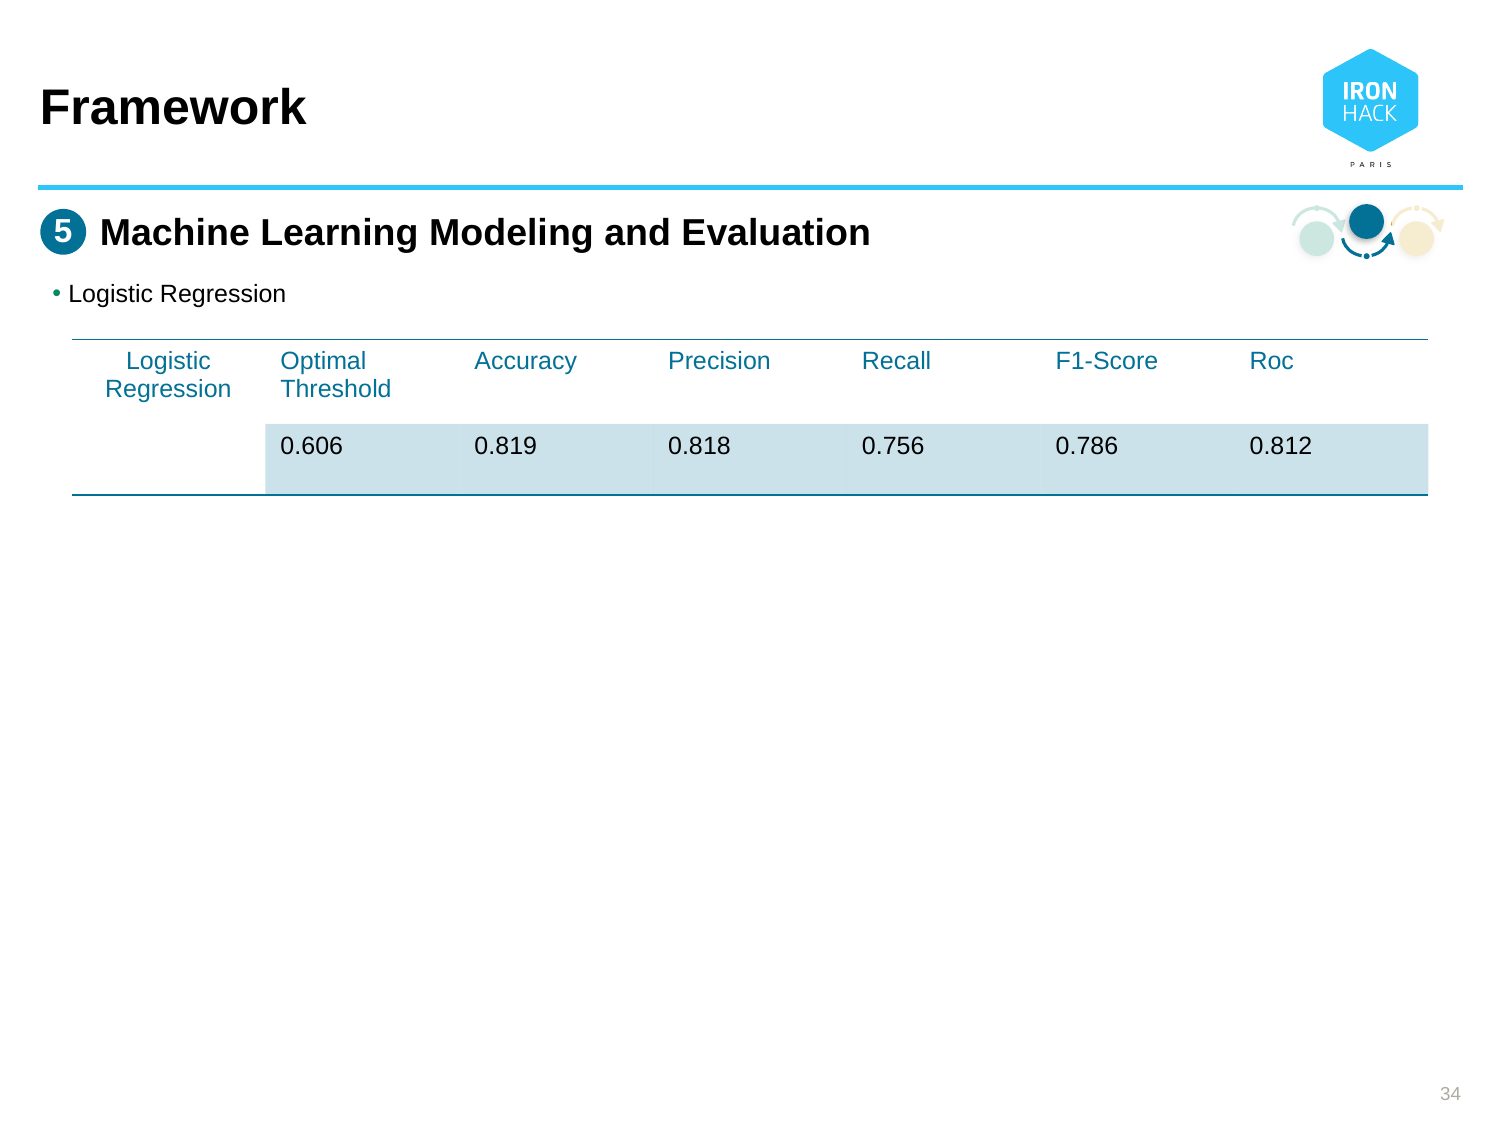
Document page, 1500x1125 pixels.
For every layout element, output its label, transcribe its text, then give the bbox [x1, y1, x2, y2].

table_cell 0.606 [265, 424, 459, 494]
table_header Optimal Threshold [265, 340, 459, 424]
table_cell 0.756 [847, 424, 1041, 494]
text_box Machine Learning Modeling and Evaluation [77, 213, 1163, 254]
text_box 5 [38, 206, 89, 257]
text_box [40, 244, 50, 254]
table_header Roc [1235, 340, 1428, 424]
table_header Accuracy [459, 340, 653, 424]
table_cell 0.818 [653, 424, 847, 494]
table_cell 0.819 [459, 424, 653, 494]
table_header F1-Score [1041, 340, 1235, 424]
table_header Recall [847, 340, 1041, 424]
text_box Logistic Regression [38, 267, 1461, 435]
table_cell 0.786 [1041, 424, 1235, 494]
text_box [1291, 200, 1447, 265]
picture [1293, 31, 1448, 186]
table_cell 0.812 [1235, 424, 1428, 494]
table_header Logistic Regression [72, 340, 265, 494]
table_header Precision [653, 340, 847, 424]
title Framework [40, 80, 1288, 137]
